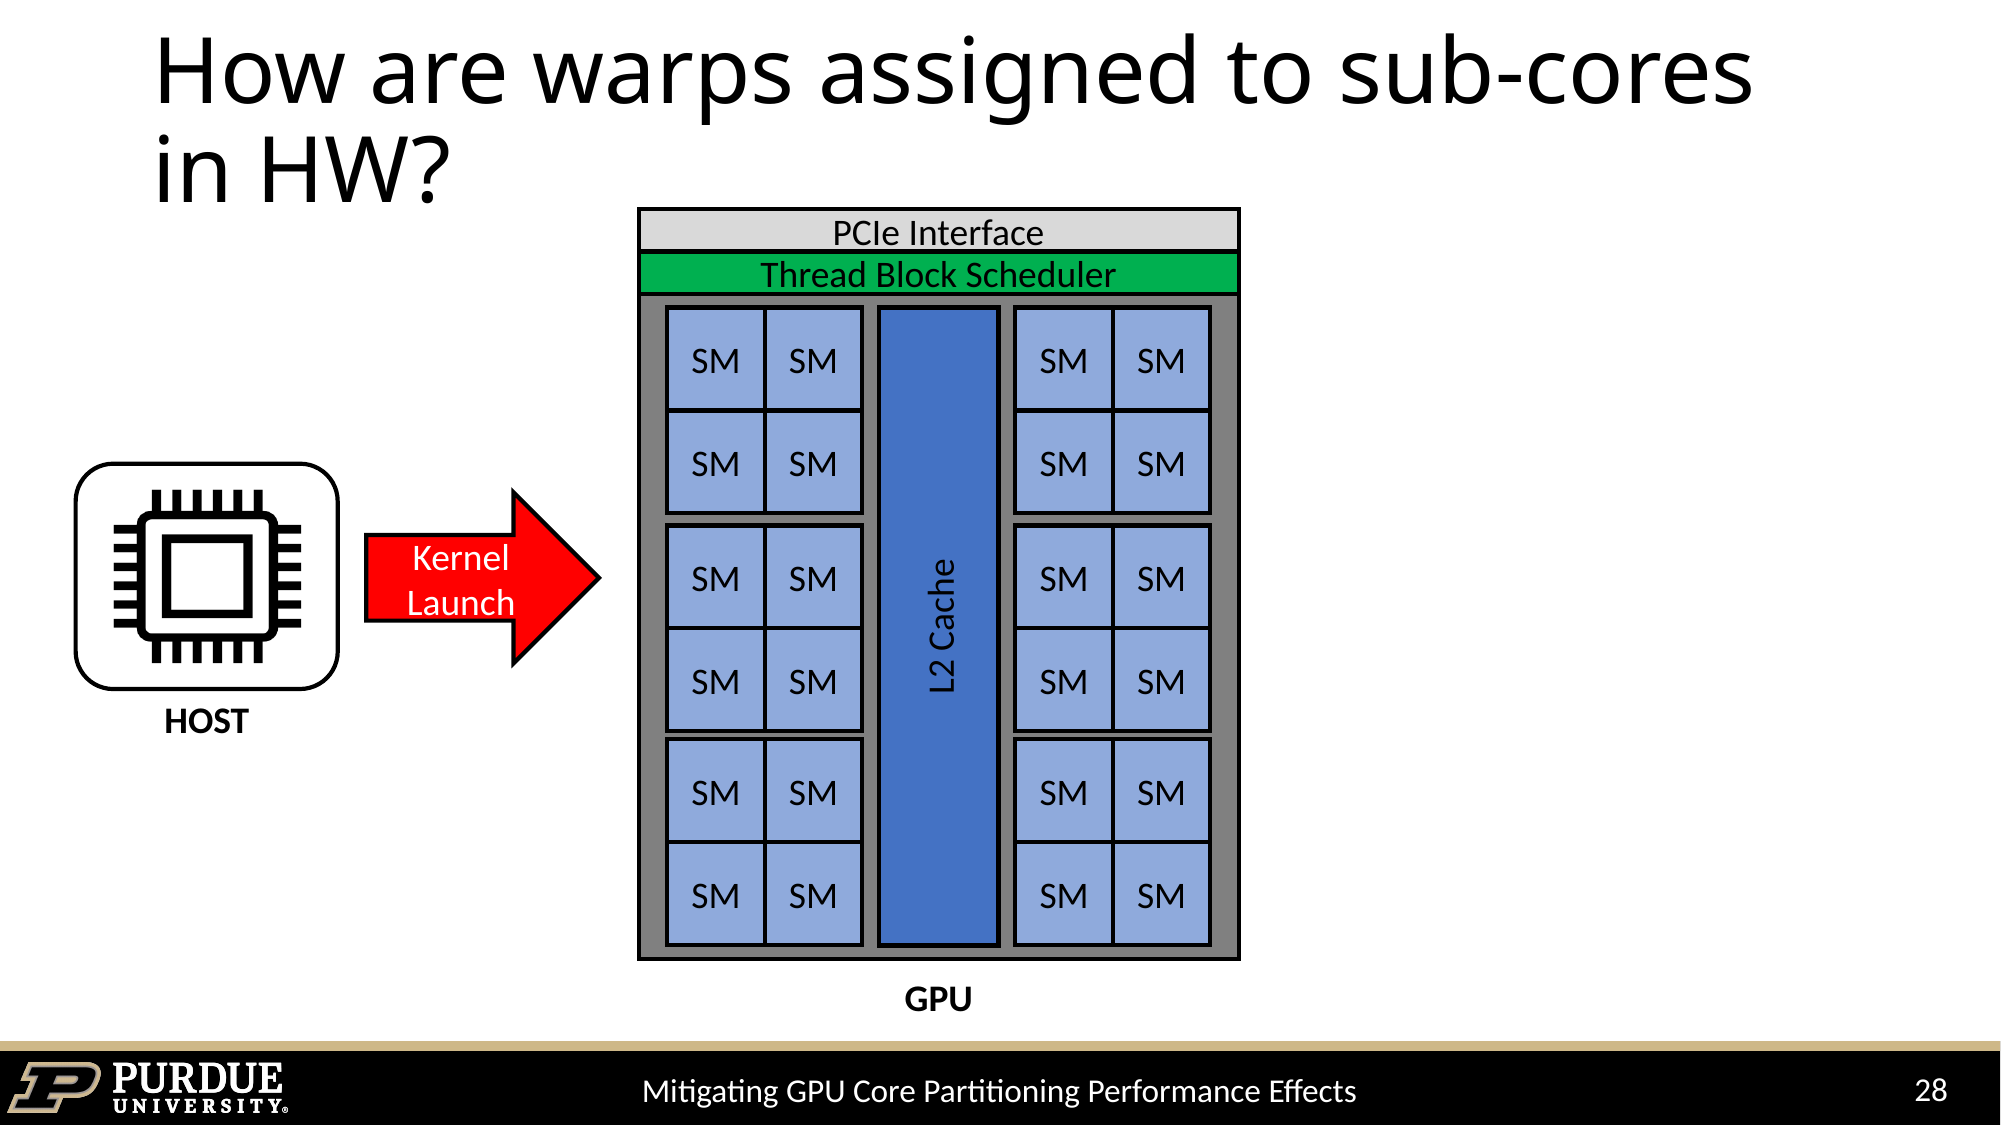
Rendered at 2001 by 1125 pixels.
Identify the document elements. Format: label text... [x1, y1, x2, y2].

text_box L2 Cache [878, 307, 1000, 947]
title How are warps assigned to sub-cores in HW? [137, 37, 1863, 209]
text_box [1015, 307, 1211, 945]
slide_number 28 [1862, 1051, 2000, 1125]
text_box Kernel Launch [389, 489, 601, 666]
text_box Thread Block Scheduler [638, 250, 1240, 295]
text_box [24, 463, 389, 750]
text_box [667, 307, 863, 945]
picture [7, 1062, 288, 1113]
text_box PCIe Interface [638, 208, 1240, 250]
text_box [638, 295, 1240, 960]
text_box GPU [756, 966, 1121, 1027]
